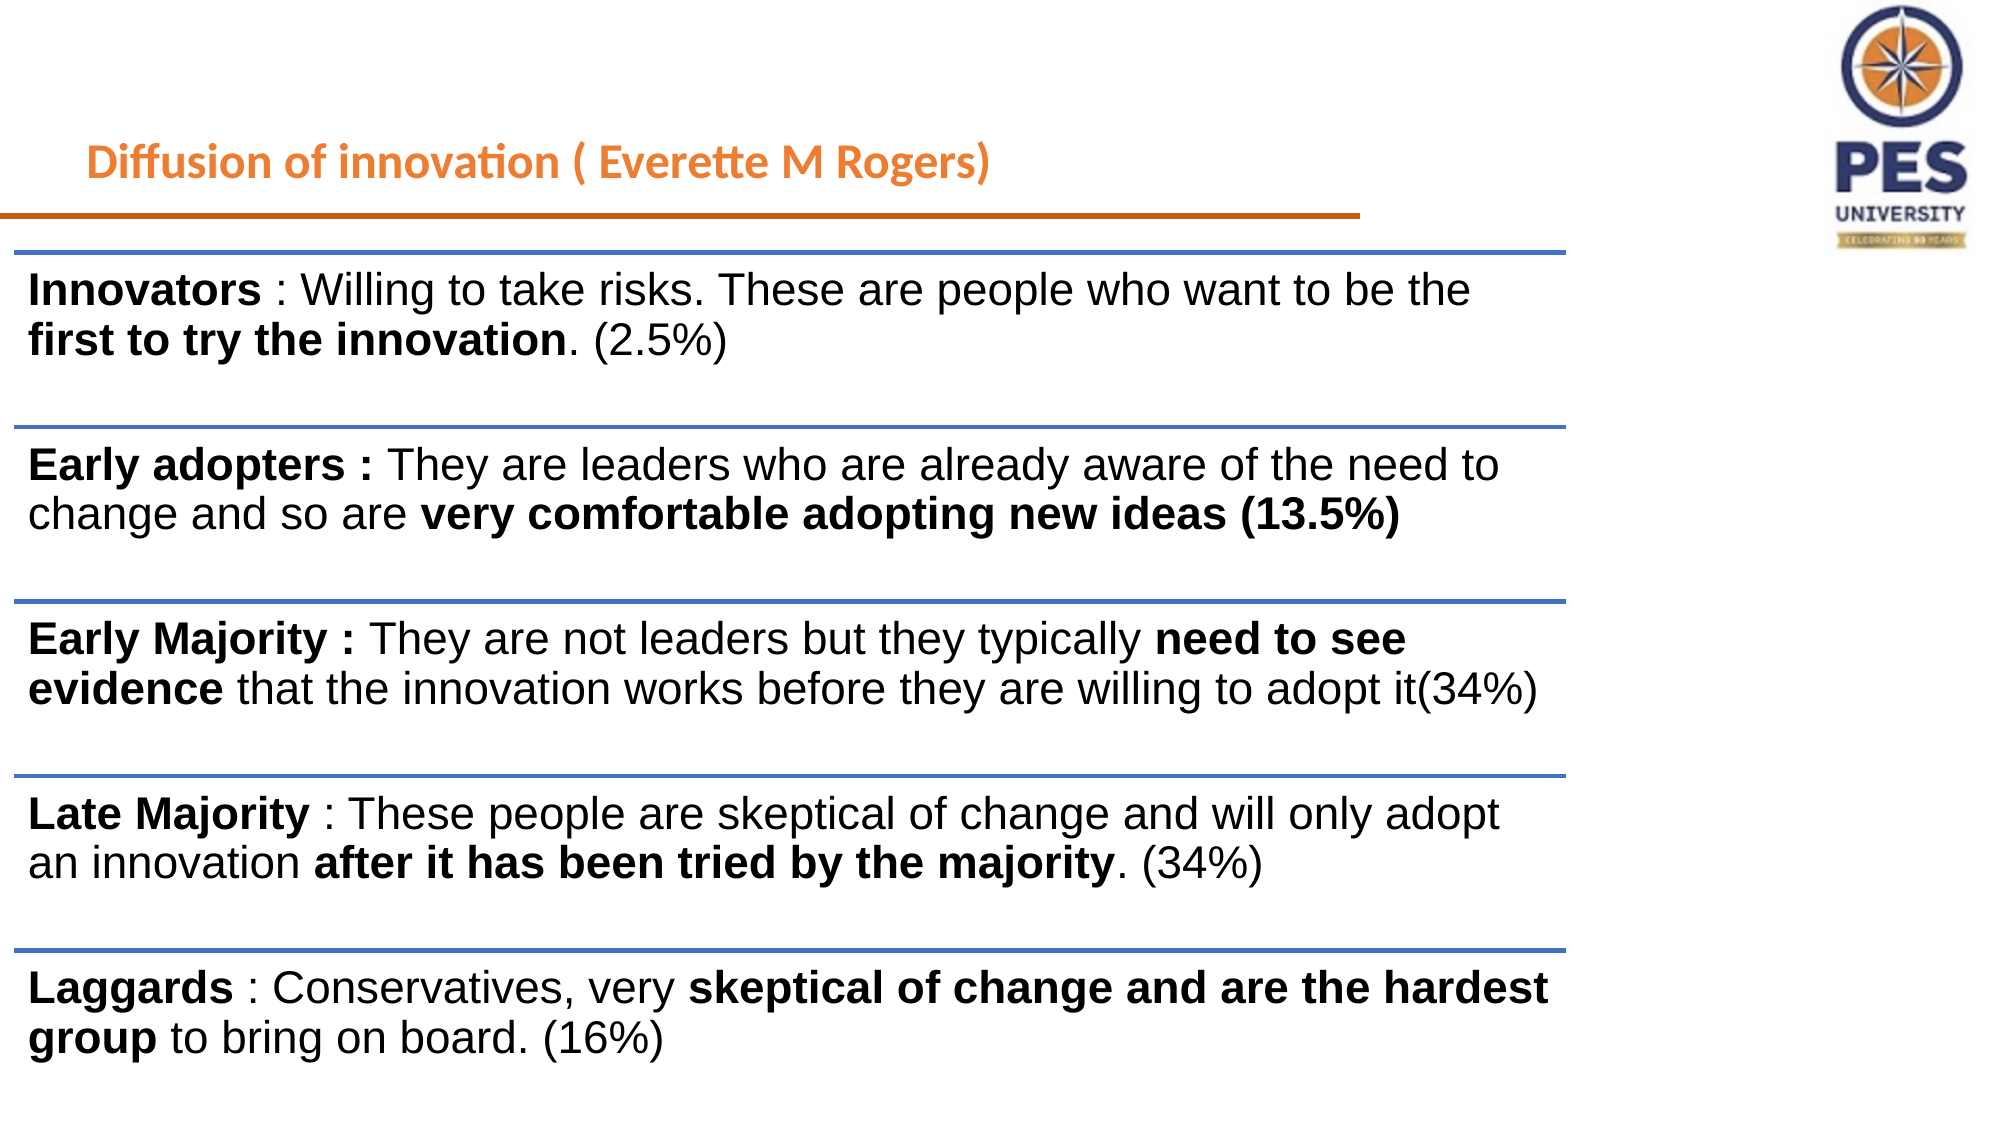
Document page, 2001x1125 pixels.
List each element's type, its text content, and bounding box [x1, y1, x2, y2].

picture [1800, 0, 2000, 257]
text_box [13, 252, 1567, 1125]
text_box Diffusion of innovation ( Everette M Rogers) [71, 120, 1384, 196]
